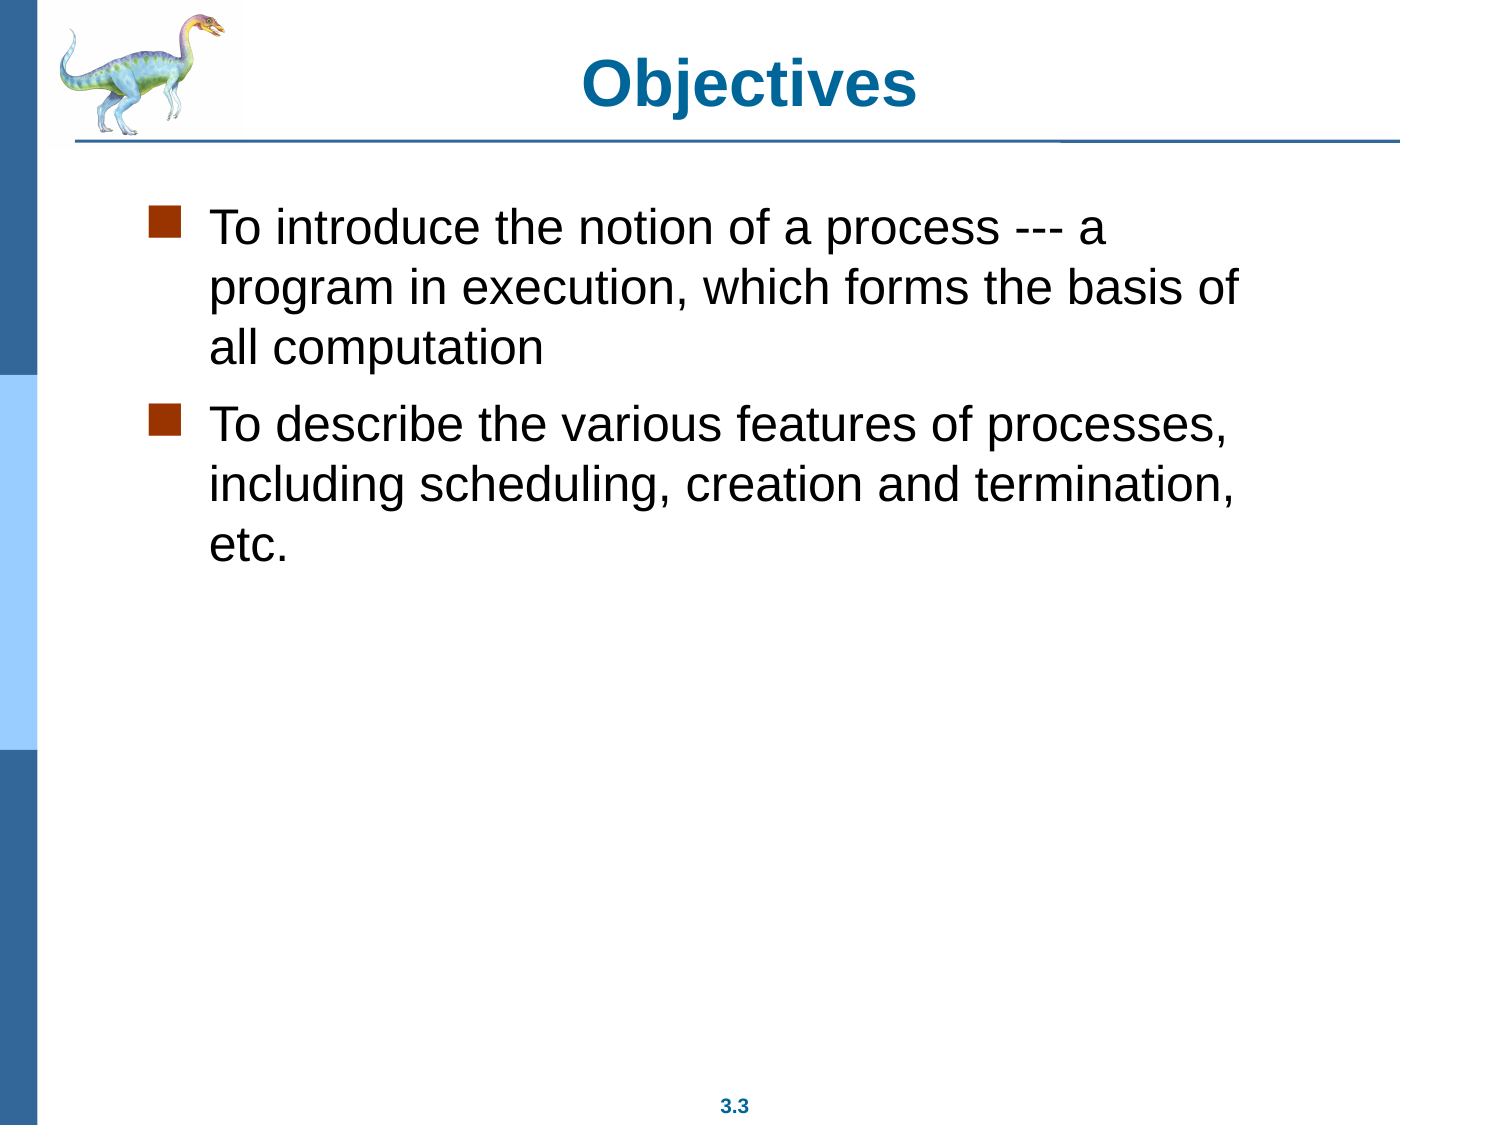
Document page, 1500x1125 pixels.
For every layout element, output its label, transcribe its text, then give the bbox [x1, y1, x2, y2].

title Objectives [75, 32, 1425, 128]
list To introduce the notion of a process --- a program in execution, which forms the basis of all computation To describe the various features of processes, including scheduling, creation and termination, etc. [137, 186, 1257, 930]
picture [46, 0, 243, 149]
